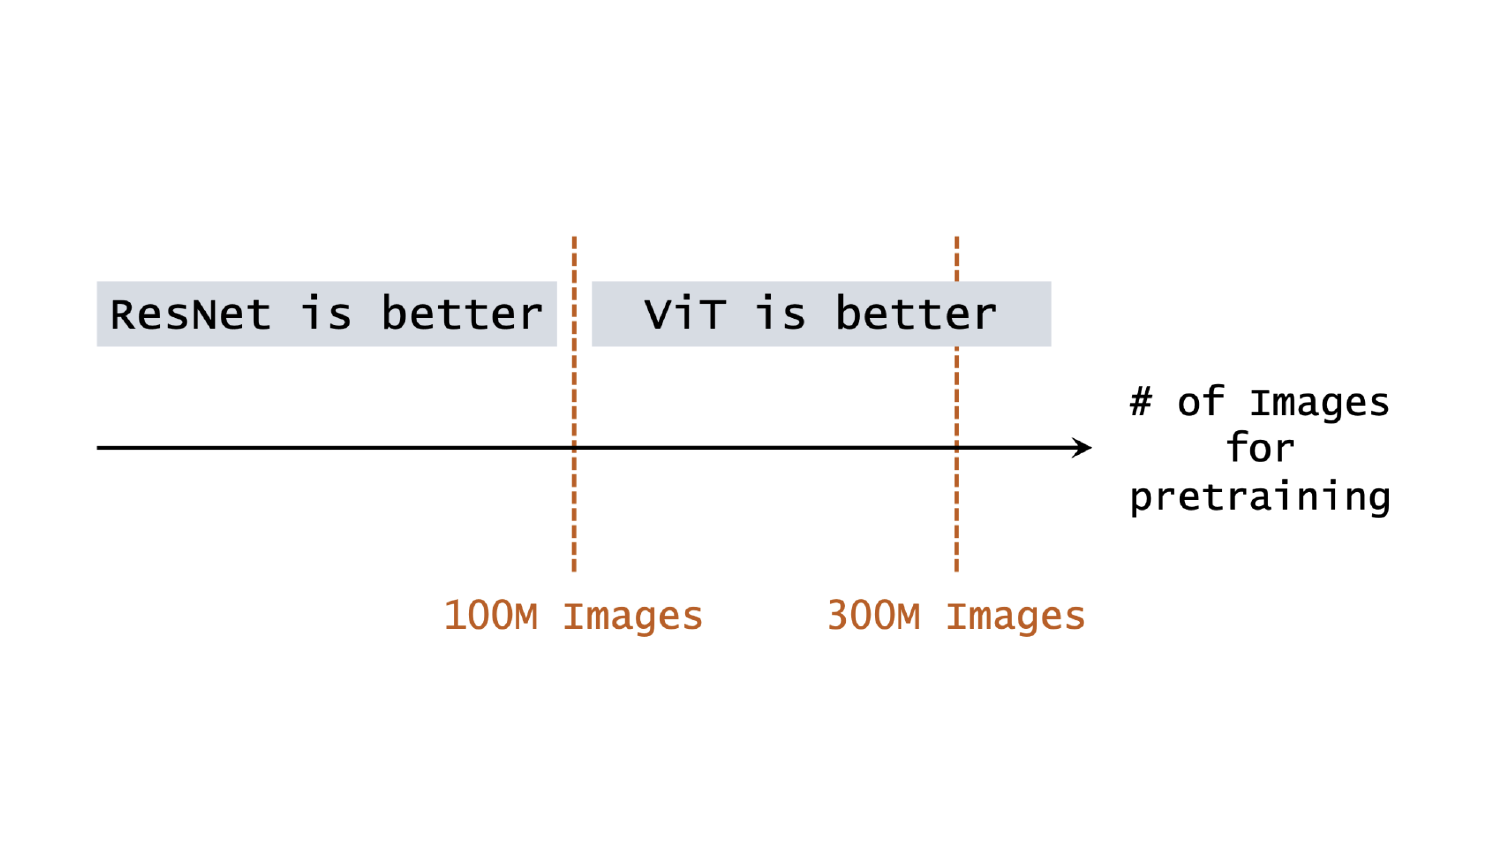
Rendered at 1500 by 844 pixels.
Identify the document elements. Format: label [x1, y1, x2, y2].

picture [77, 187, 1422, 677]
